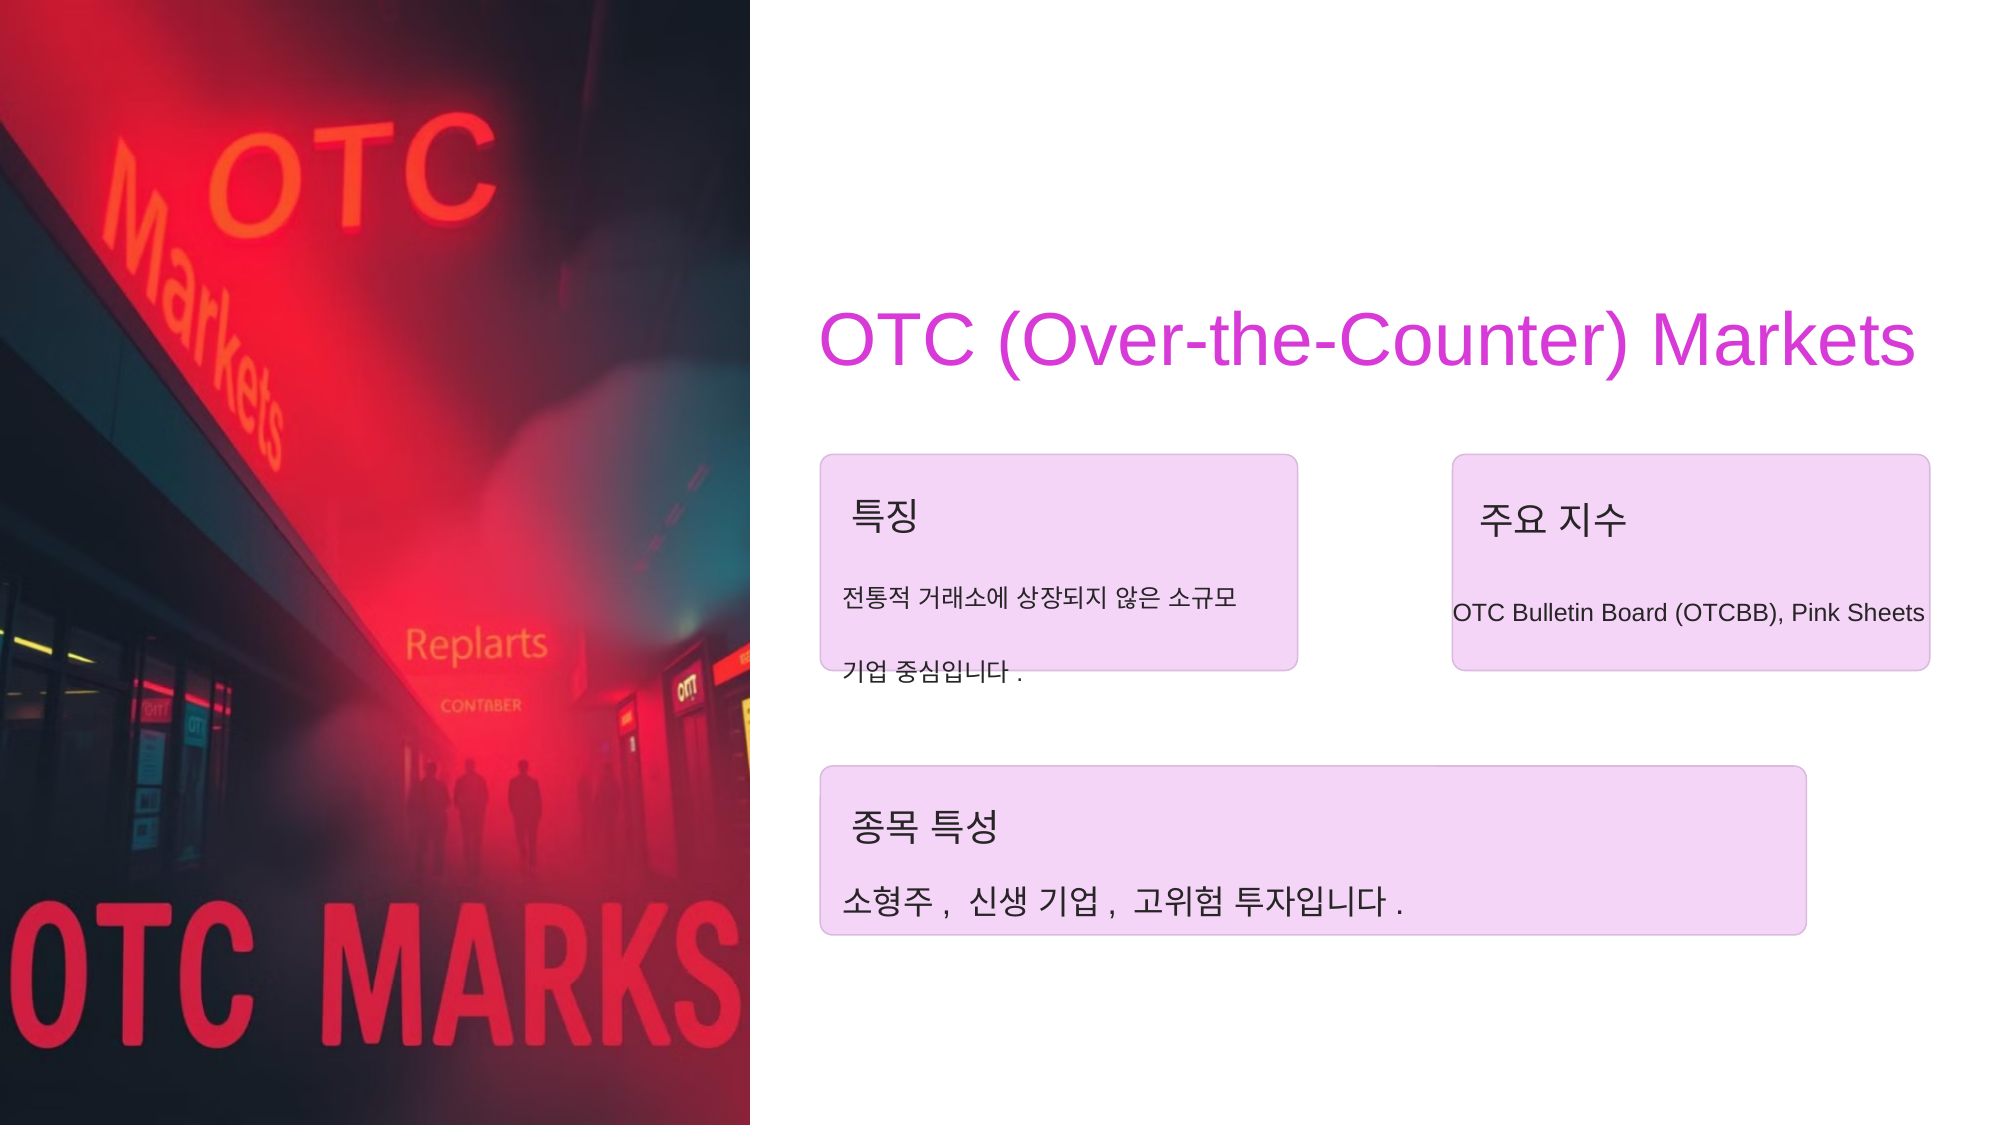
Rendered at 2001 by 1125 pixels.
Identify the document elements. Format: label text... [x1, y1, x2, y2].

text_box 전통적 거래소에 상장되지 않은 소규모 기업 중심입니다. [842, 537, 1279, 663]
text_box 종목 특성 [851, 780, 1314, 838]
text_box [820, 765, 1807, 935]
text_box [1452, 475, 1930, 551]
text_box 소형주, 신생 기업, 고위험 투자입니다. [842, 846, 1987, 910]
picture [0, 0, 751, 1125]
text_box 주요 지수 [1479, 473, 1942, 532]
text_box [820, 475, 1298, 671]
text_box 특징 [851, 469, 1314, 527]
text_box OTC (Over-the-Counter) Markets [818, 243, 2000, 475]
text_box OTC Bulletin Board (OTCBB), Pink Sheets [1452, 551, 1984, 678]
